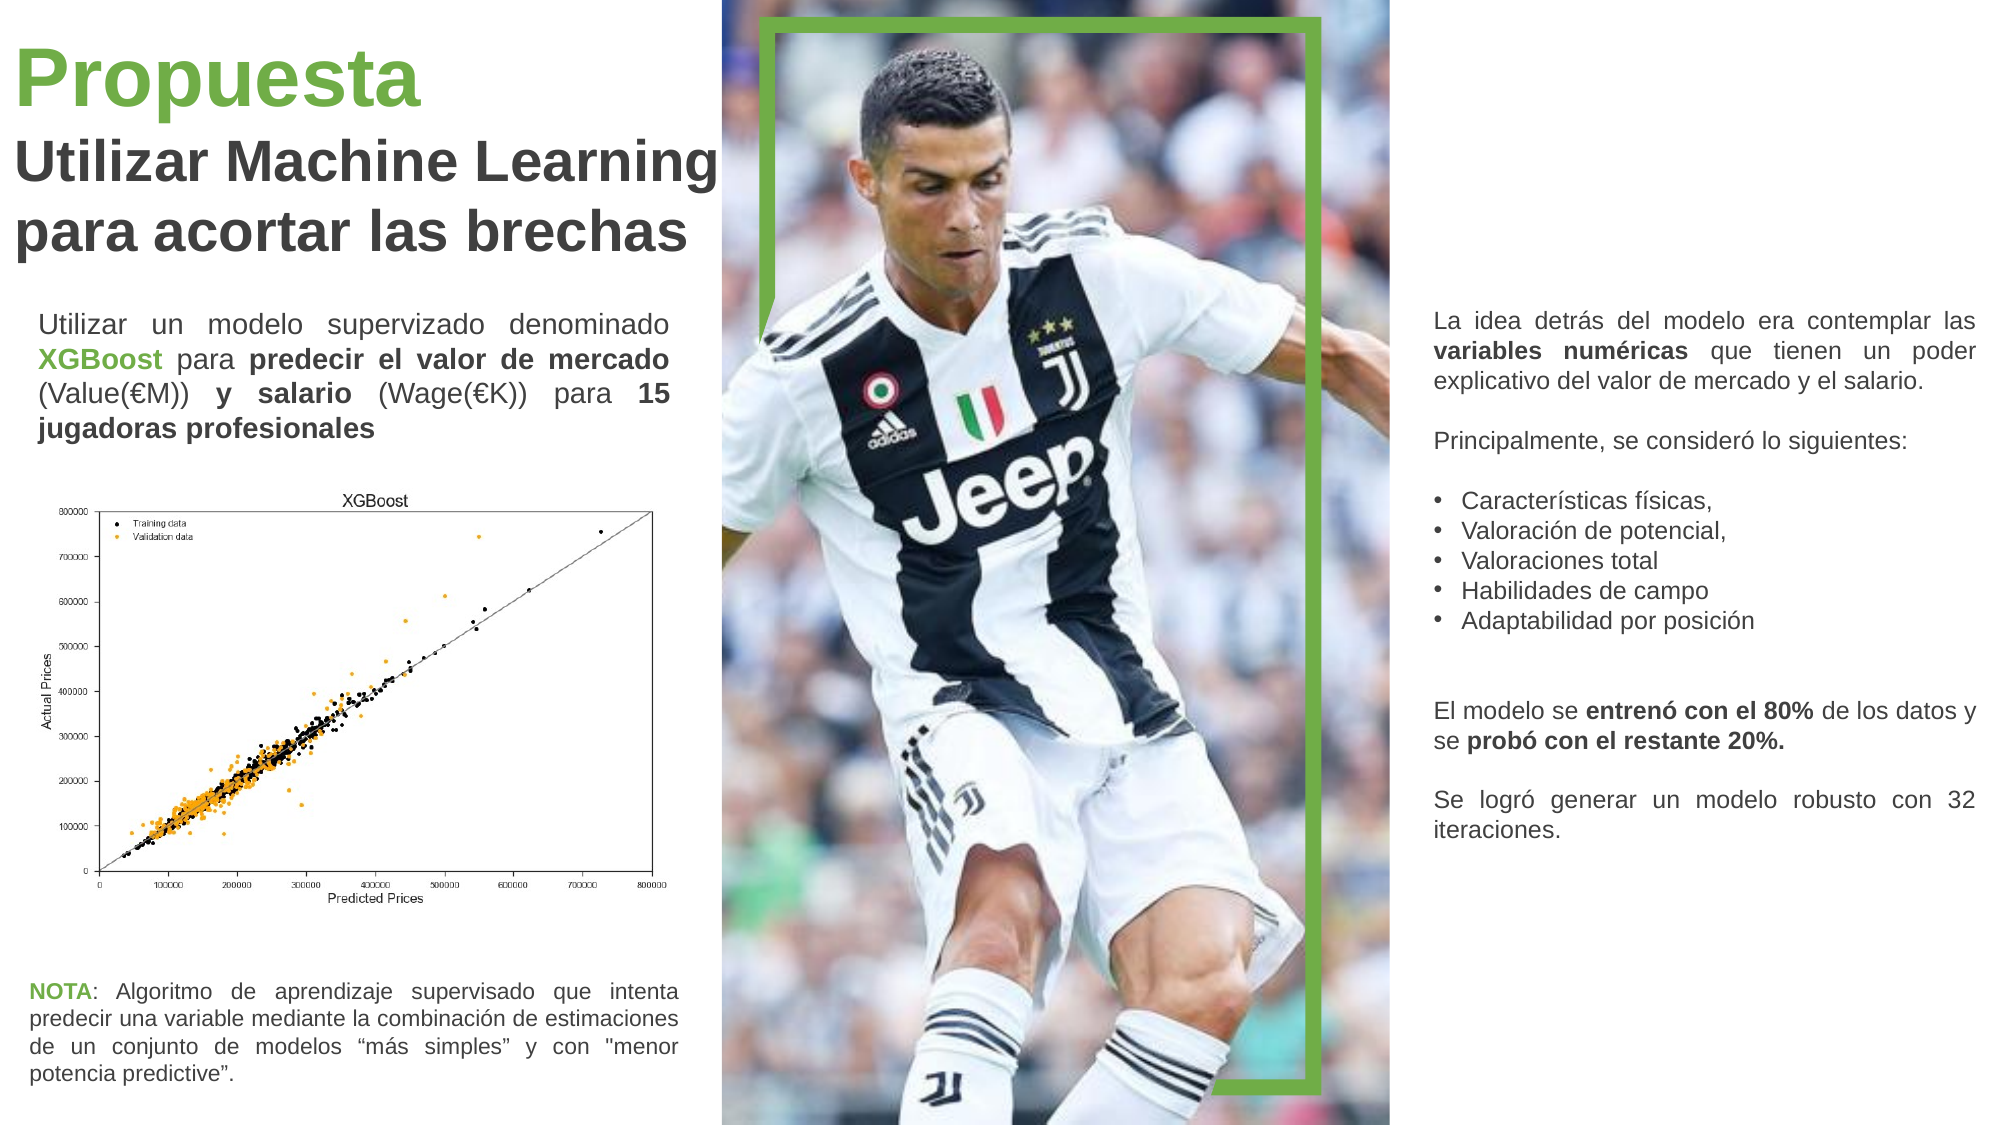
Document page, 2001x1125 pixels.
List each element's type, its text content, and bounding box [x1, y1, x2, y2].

text_box La idea detrás del modelo era contemplar las variables numéricas que tienen un poder explicativo del valor de mercado y el salario. Principalmente, se consideró lo siguientes: Características físicas, Valoración de potencial, Valoraciones total Habilidades de campo Adaptabilidad por posición El modelo se entrenó con el 80% de los datos y se probó con el restante 20%. Se logró generar un modelo robusto con 32 iteraciones. [1418, 297, 1992, 852]
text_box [113, 102, 540, 398]
text_box Propuesta Utilizar Machine Learning para acortar las brechas [0, 16, 721, 271]
text_box NOTA: Algoritmo de aprendizaje supervisado que intenta predecir una variable mediante la combinación de estimaciones de un conjunto de modelos “más simples” y con "menor potencia predictive”. [14, 969, 694, 1094]
picture [36, 487, 672, 911]
picture [721, 0, 1390, 1125]
text_box Utilizar un modelo supervizado denominado XGBoost para predecir el valor de mercado (Value(€M)) y salario (Wage(€K)) para 15 jugadoras profesionales [23, 297, 686, 453]
